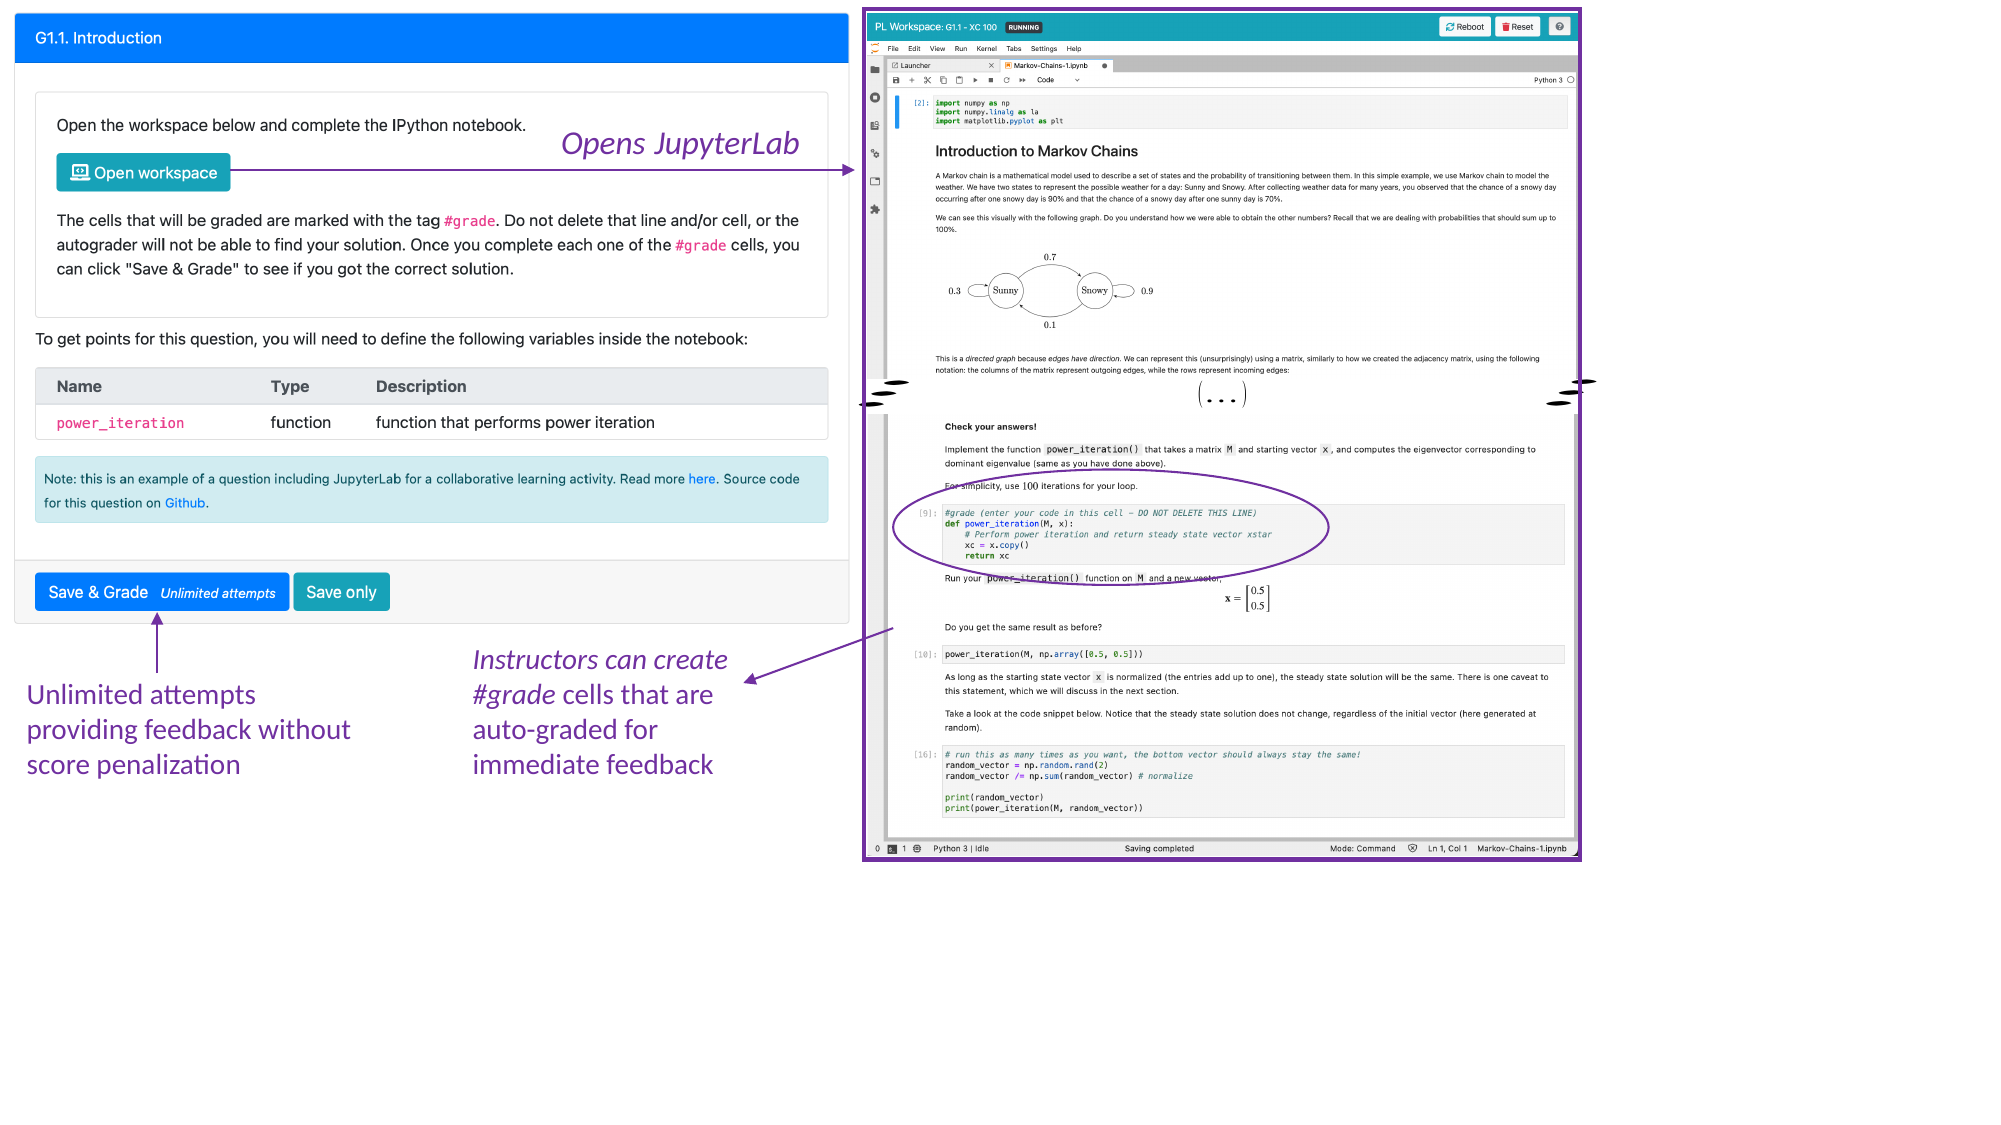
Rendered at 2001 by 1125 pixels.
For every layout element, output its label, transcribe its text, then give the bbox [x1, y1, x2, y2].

text_box Instructors can create #grade cells that are auto-graded for immediate feedback [457, 632, 784, 788]
picture [867, 13, 1578, 380]
text_box [863, 8, 1581, 860]
text_box Unlimited attempts providing feedback without score penalization [11, 668, 368, 788]
picture [867, 414, 1578, 856]
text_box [743, 628, 894, 684]
picture [10, 9, 855, 629]
